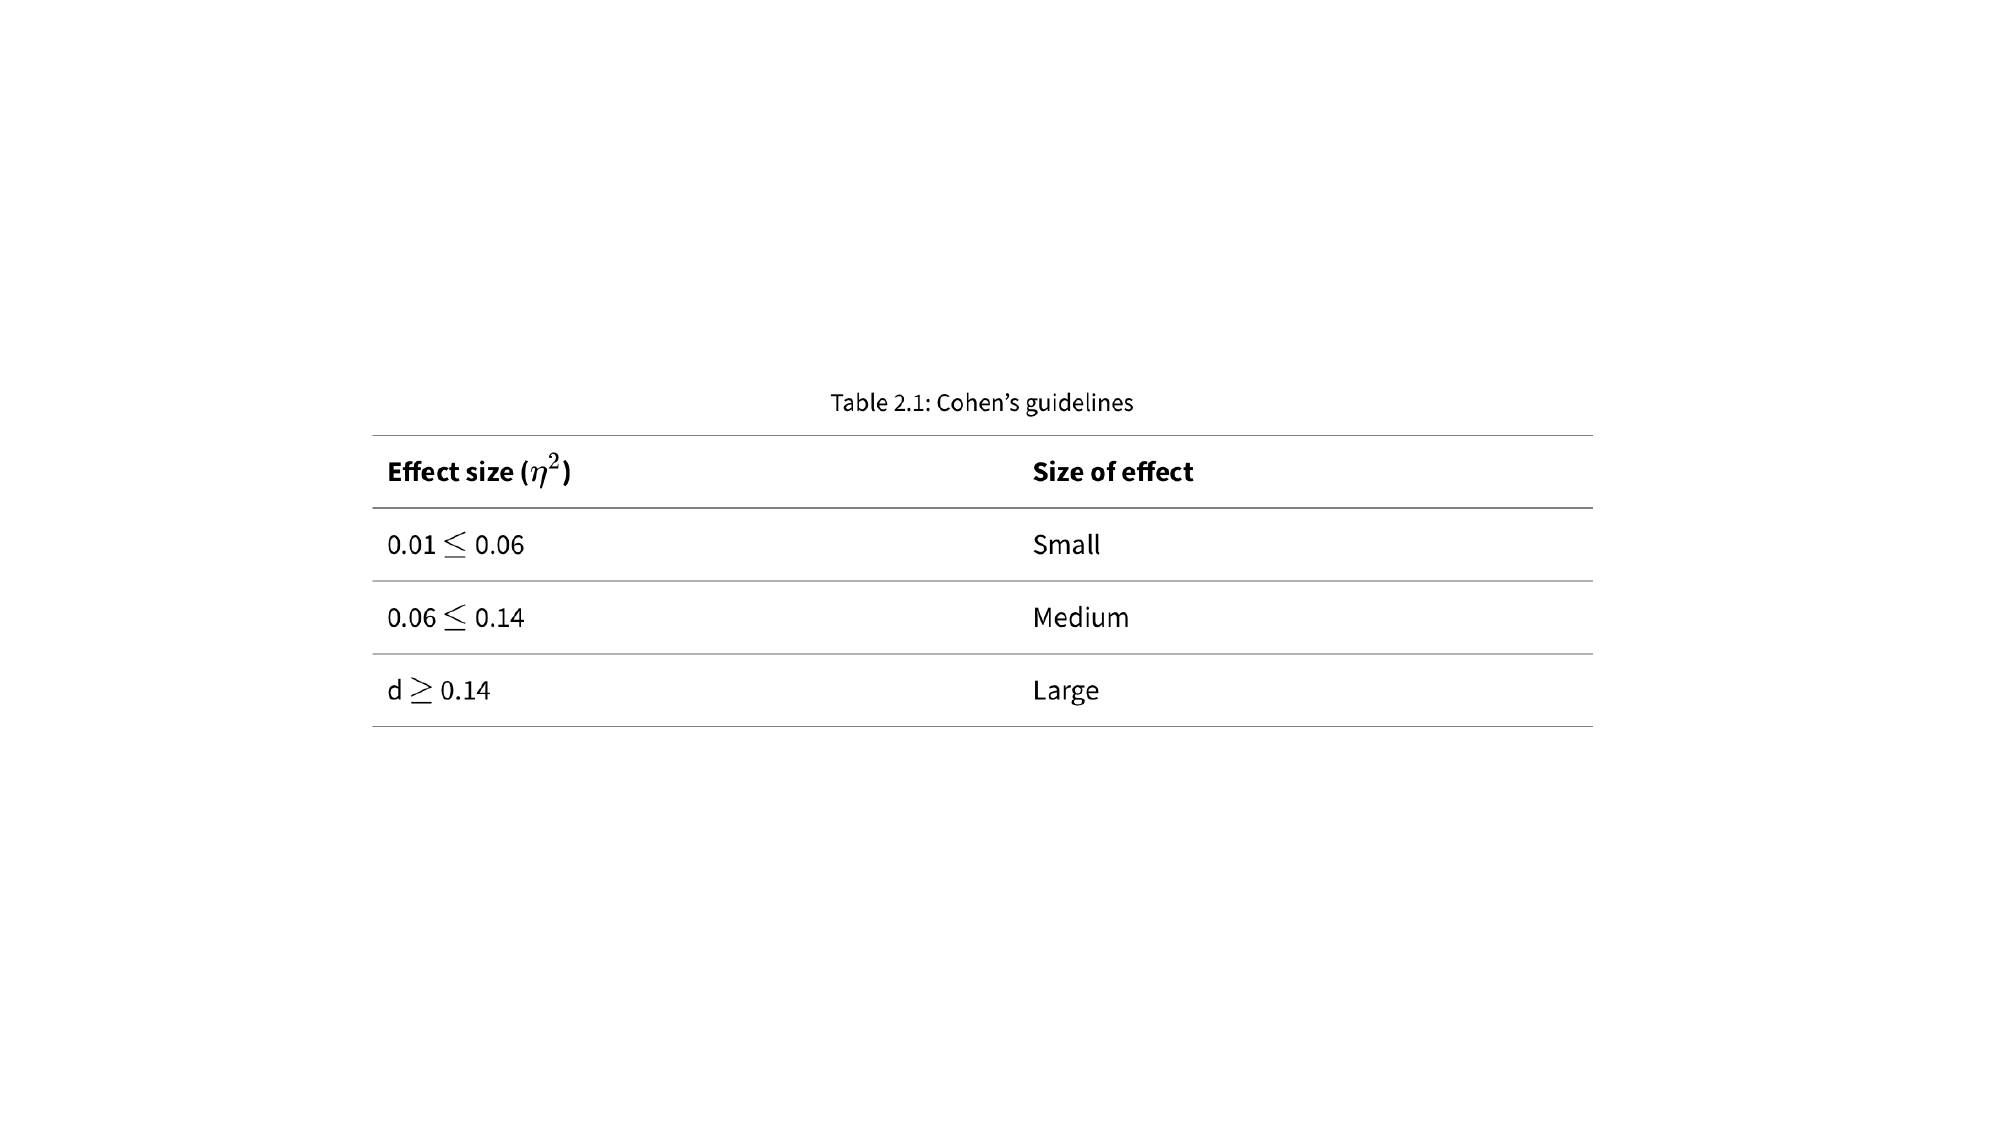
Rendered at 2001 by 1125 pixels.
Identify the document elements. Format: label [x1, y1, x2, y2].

picture [362, 364, 1638, 761]
